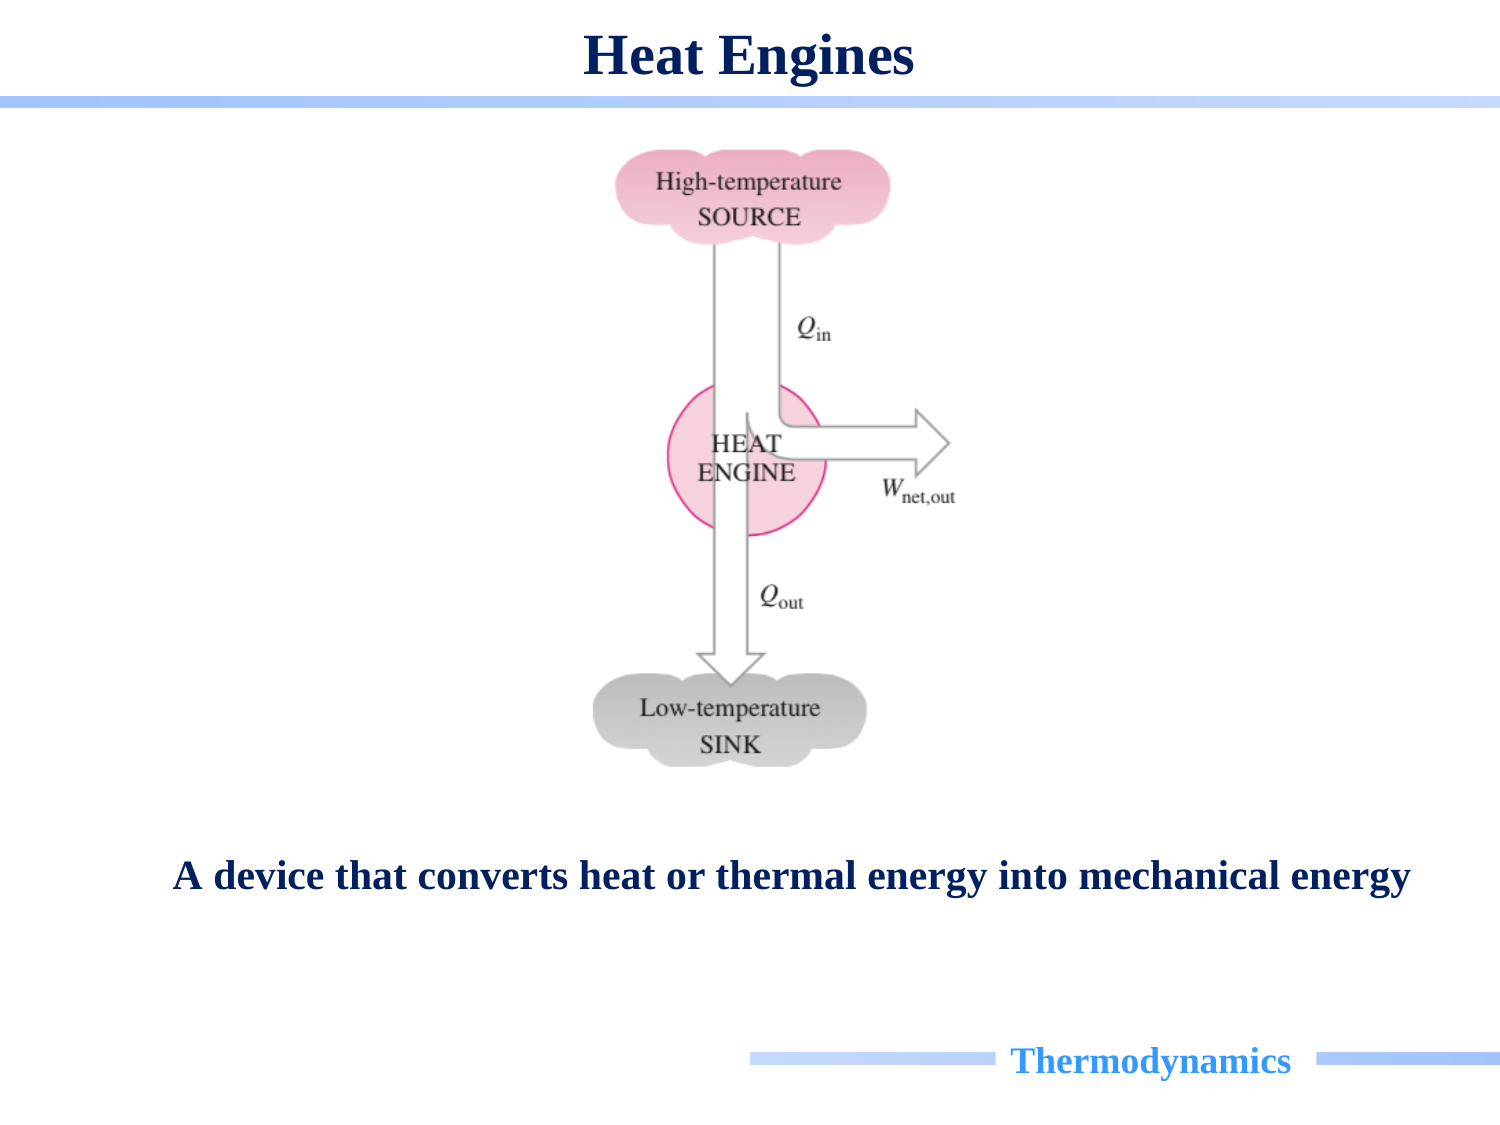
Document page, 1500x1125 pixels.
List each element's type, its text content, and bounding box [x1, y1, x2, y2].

list A device that converts heat or thermal energy into mechanical energy [157, 839, 1440, 940]
title Heat Engines [228, 25, 1272, 77]
picture [494, 127, 1006, 789]
